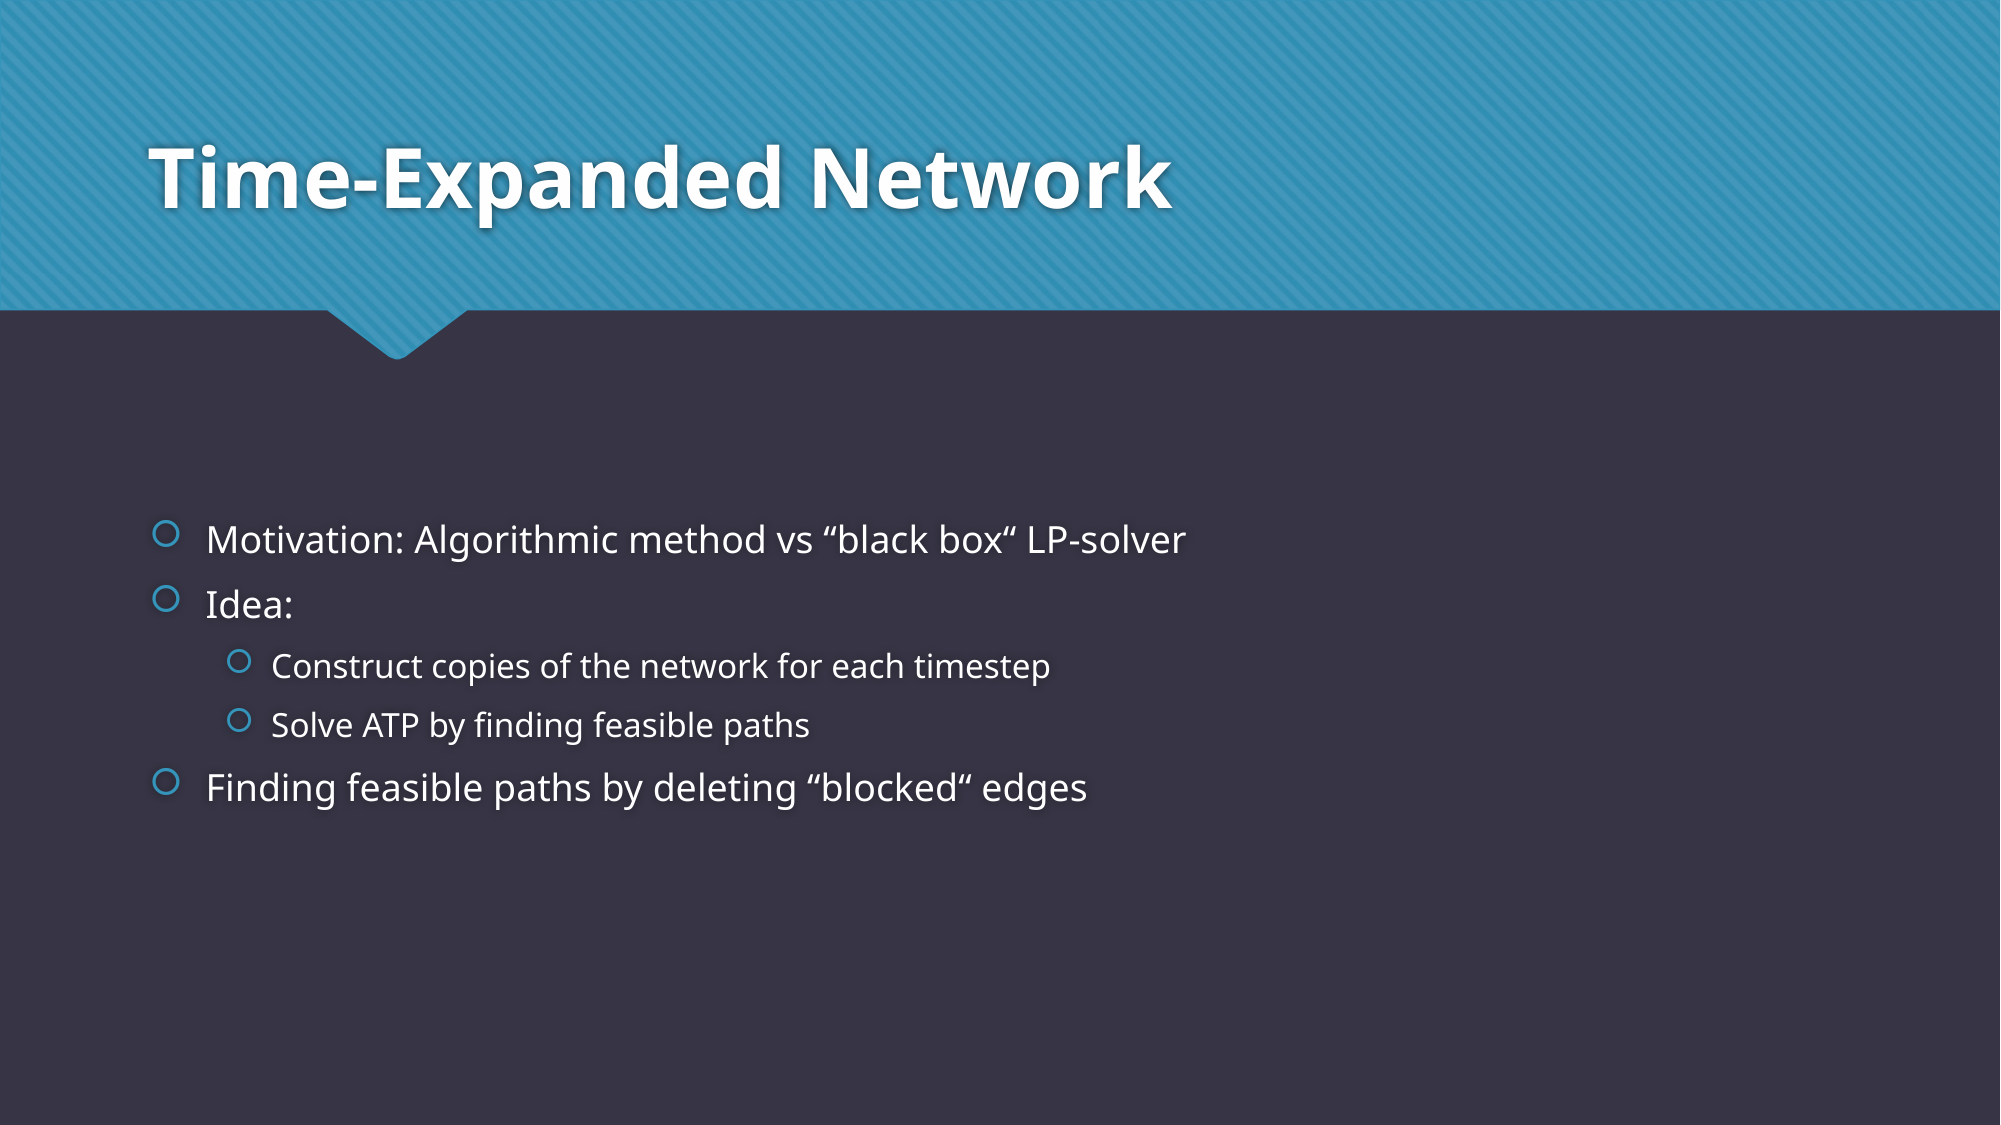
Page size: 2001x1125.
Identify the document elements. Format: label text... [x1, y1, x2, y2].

title Time-Expanded Network [132, 73, 1868, 233]
list Motivation: Algorithmic method vs “black box“ LP-solver Idea: Construct copies of the network for each timestep Solve ATP by finding feasible paths Finding feasible paths by deleting “blocked“ edges [134, 364, 1866, 962]
